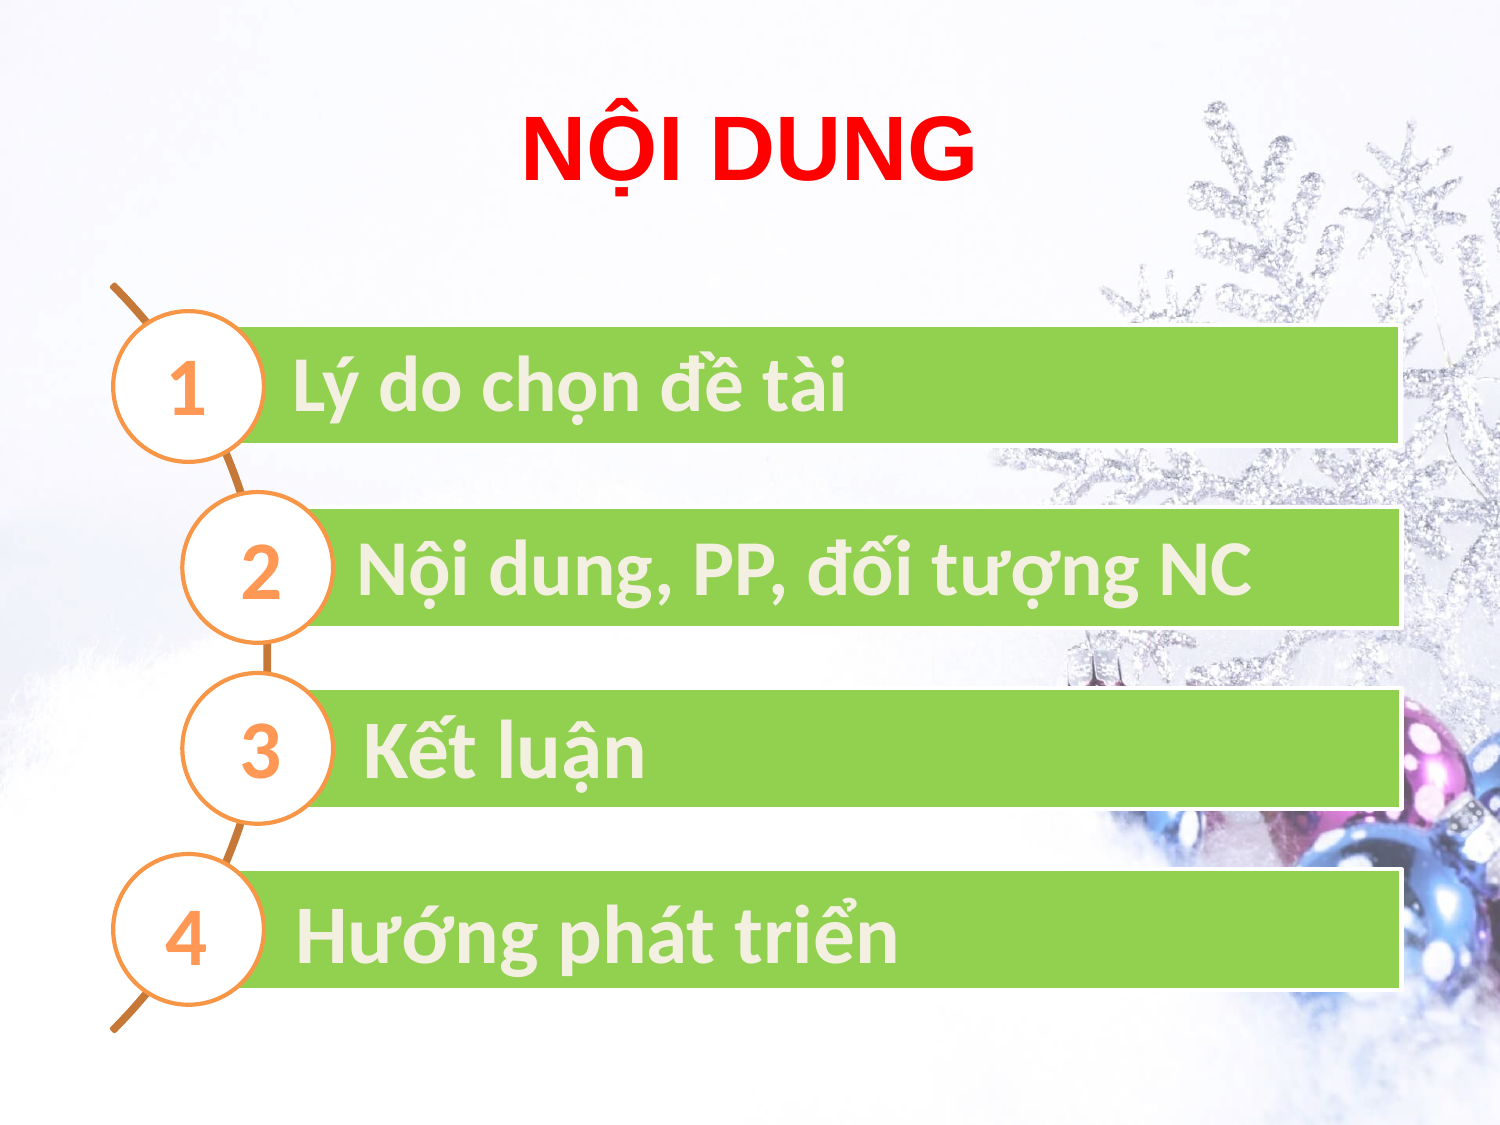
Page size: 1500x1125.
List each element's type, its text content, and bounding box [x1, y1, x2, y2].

title NỘI DUNG [0, 50, 1500, 238]
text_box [99, 265, 1413, 1051]
